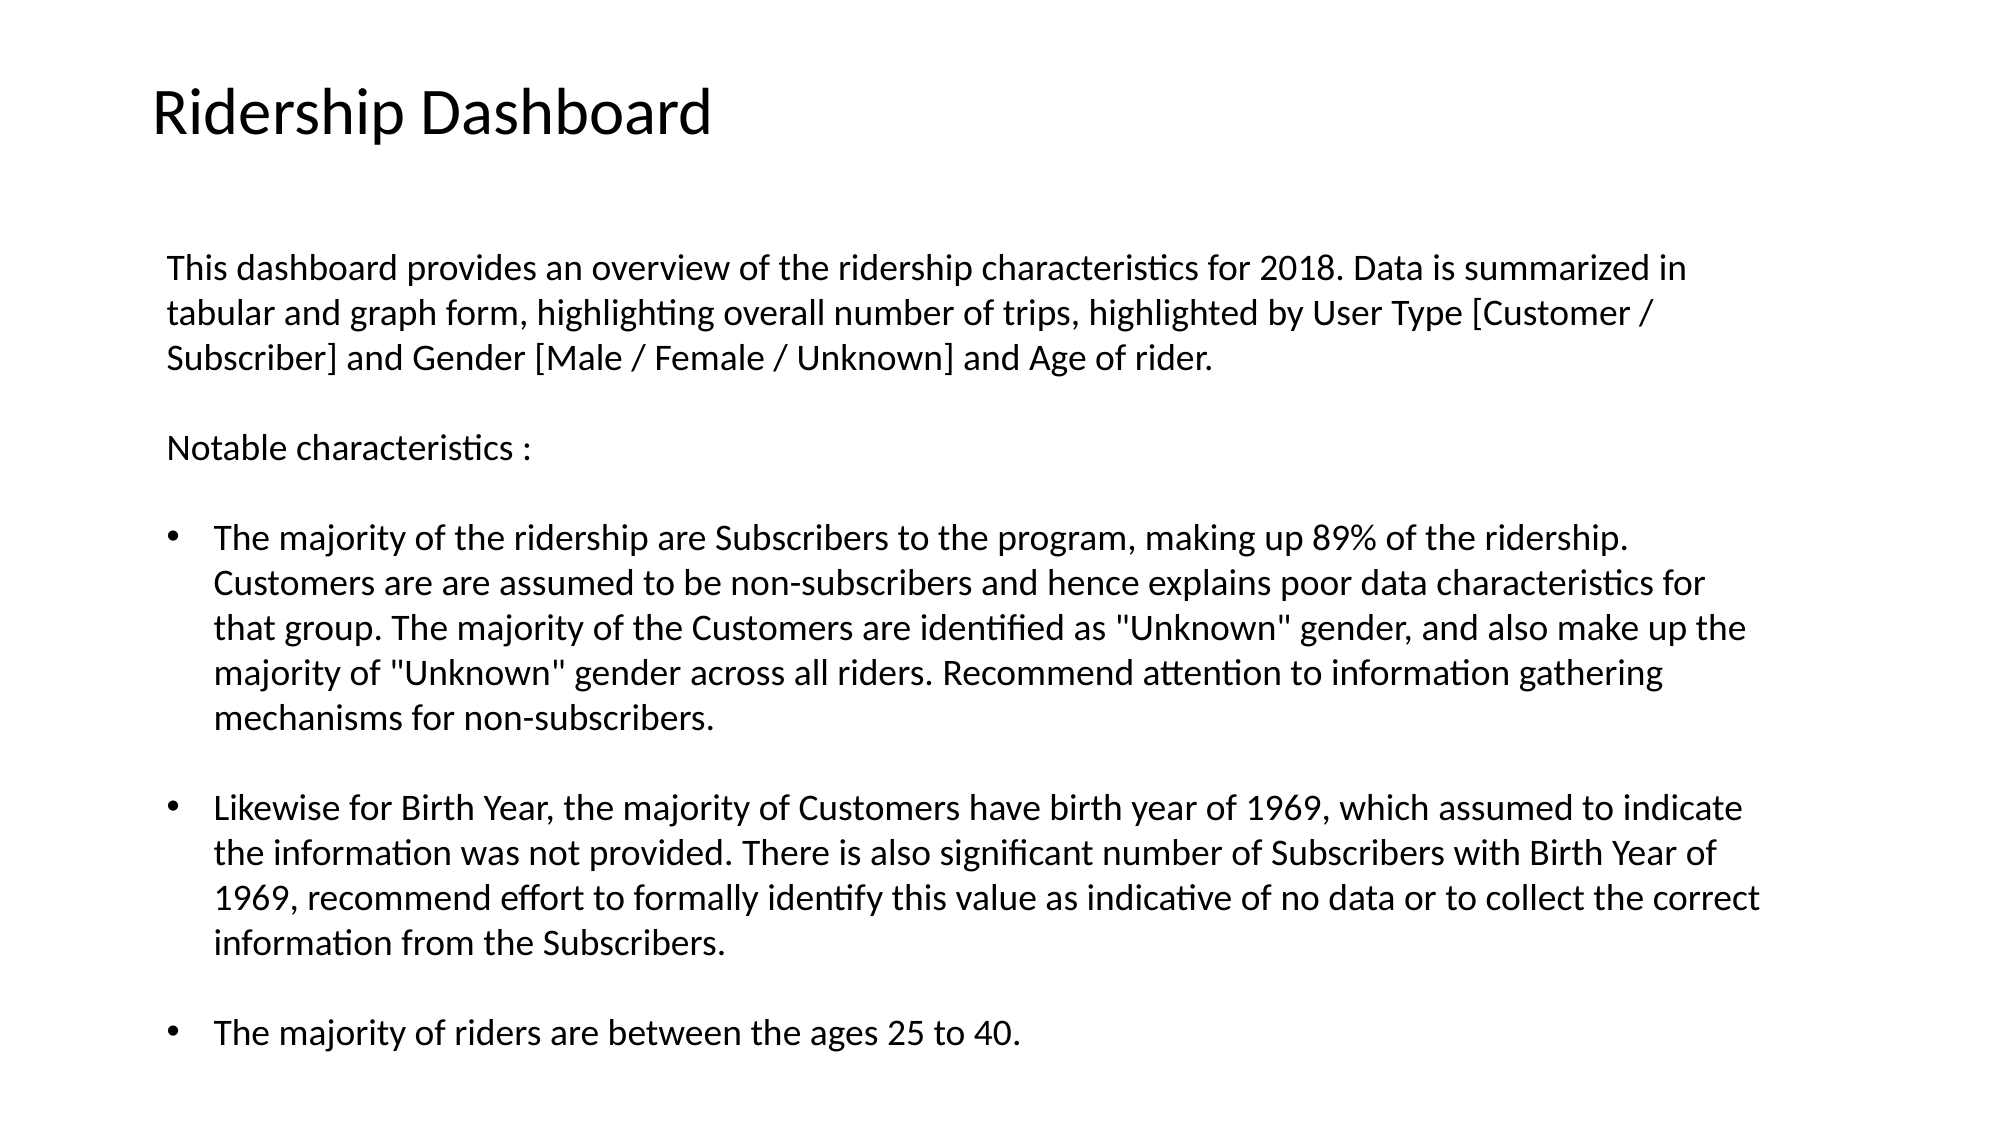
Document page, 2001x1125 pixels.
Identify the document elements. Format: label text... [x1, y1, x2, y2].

title Ridership Dashboard [137, 59, 1863, 166]
text_box This dashboard provides an overview of the ridership characteristics for 2018. Data is summarized in tabular and graph form, highlighting overall number of trips, highlighted by User Type [Customer / Subscriber] and Gender [Male / Female / Unknown] and Age of rider. Notable characteristics : The majority of the ridership are Subscribers to the program, making up 89% of the ridership. Customers are are assumed to be non-subscribers and hence explains poor data characteristics for that group. The majority of the Customers are identified as "Unknown" gender, and also make up the majority of "Unknown" gender across all riders. Recommend attention to information gathering mechanisms for non-subscribers. Likewise for Birth Year, the majority of Customers have birth year of 1969, which assumed to indicate the information was not provided. There is also significant number of Subscribers with Birth Year of 1969, recommend effort to formally identify this value as indicative of no data or to collect the correct information from the Subscribers. The majority of riders are between the ages 25 to 40. [151, 235, 1779, 1061]
